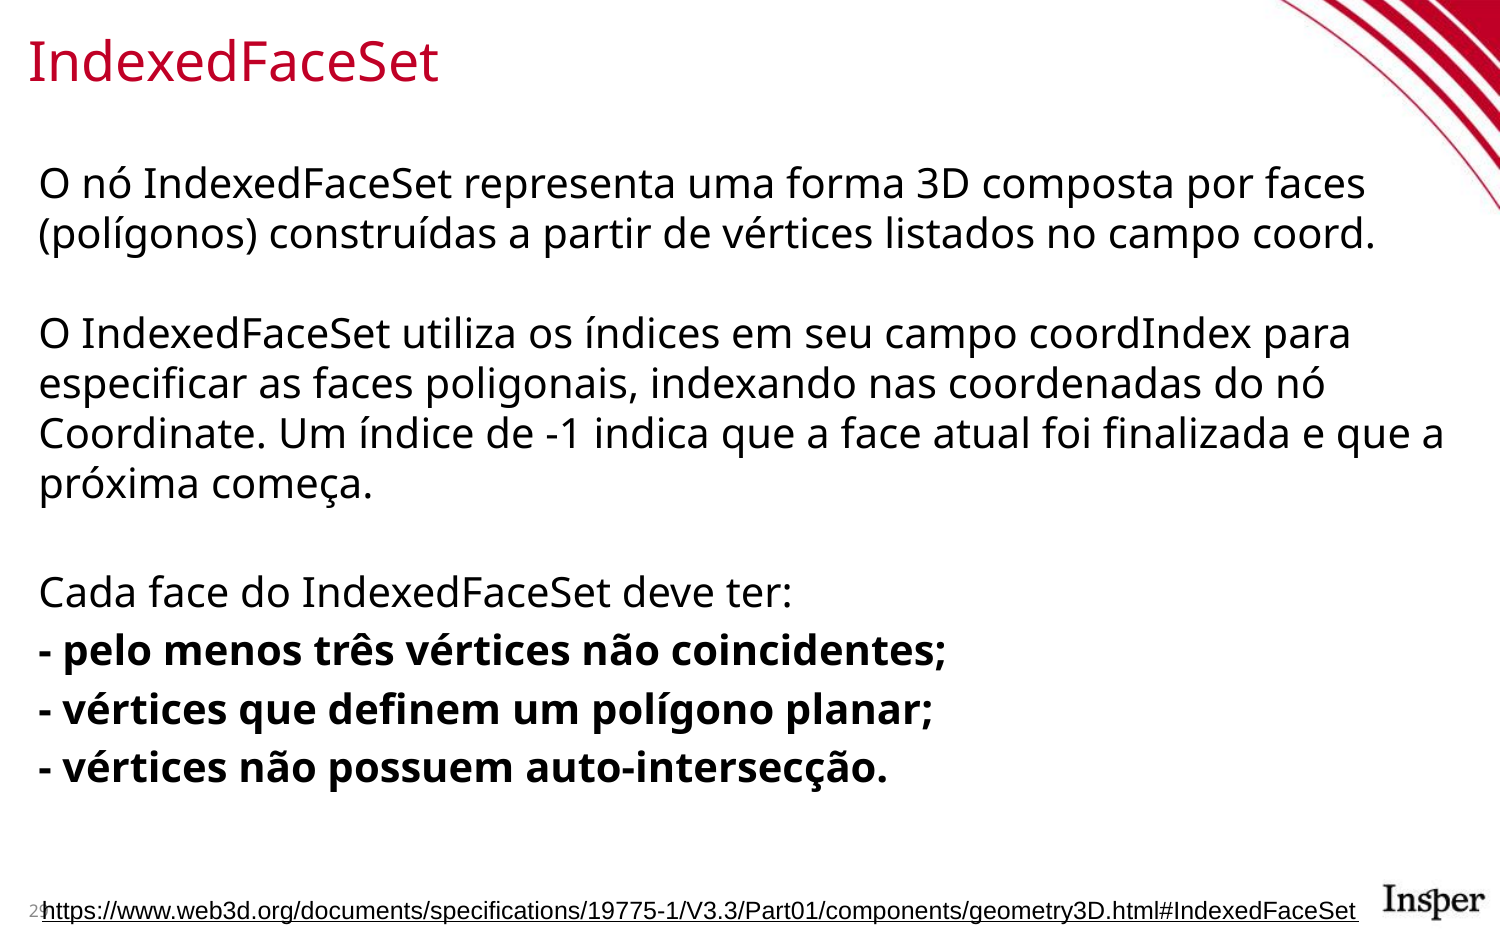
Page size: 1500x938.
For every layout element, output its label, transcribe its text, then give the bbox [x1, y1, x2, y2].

title IndexedFaceSet [13, 18, 1397, 104]
text_box https://www.web3d.org/documents/specifications/19775-1/V3.3/Part01/components/geometry3D.html#IndexedFaceSet [26, 886, 1382, 933]
picture [249, 887, 1500, 938]
picture [249, 0, 1500, 149]
slide_number 29 [0, 887, 78, 938]
list O nó IndexedFaceSet representa uma forma 3D composta por faces (polígonos) construídas a partir de vértices listados no campo coord. O IndexedFaceSet utiliza os índices em seu campo coordIndex para especificar as faces poligonais, indexando nas coordenadas do nó Coordinate. Um índice de -1 indica que a face atual foi finalizada e que a próxima começa. Cada face do IndexedFaceSet deve ter: - pelo menos três vértices não coincidentes; - vértices que definem um polígono planar; - vértices não possuem auto-intersecção. [23, 149, 1500, 887]
